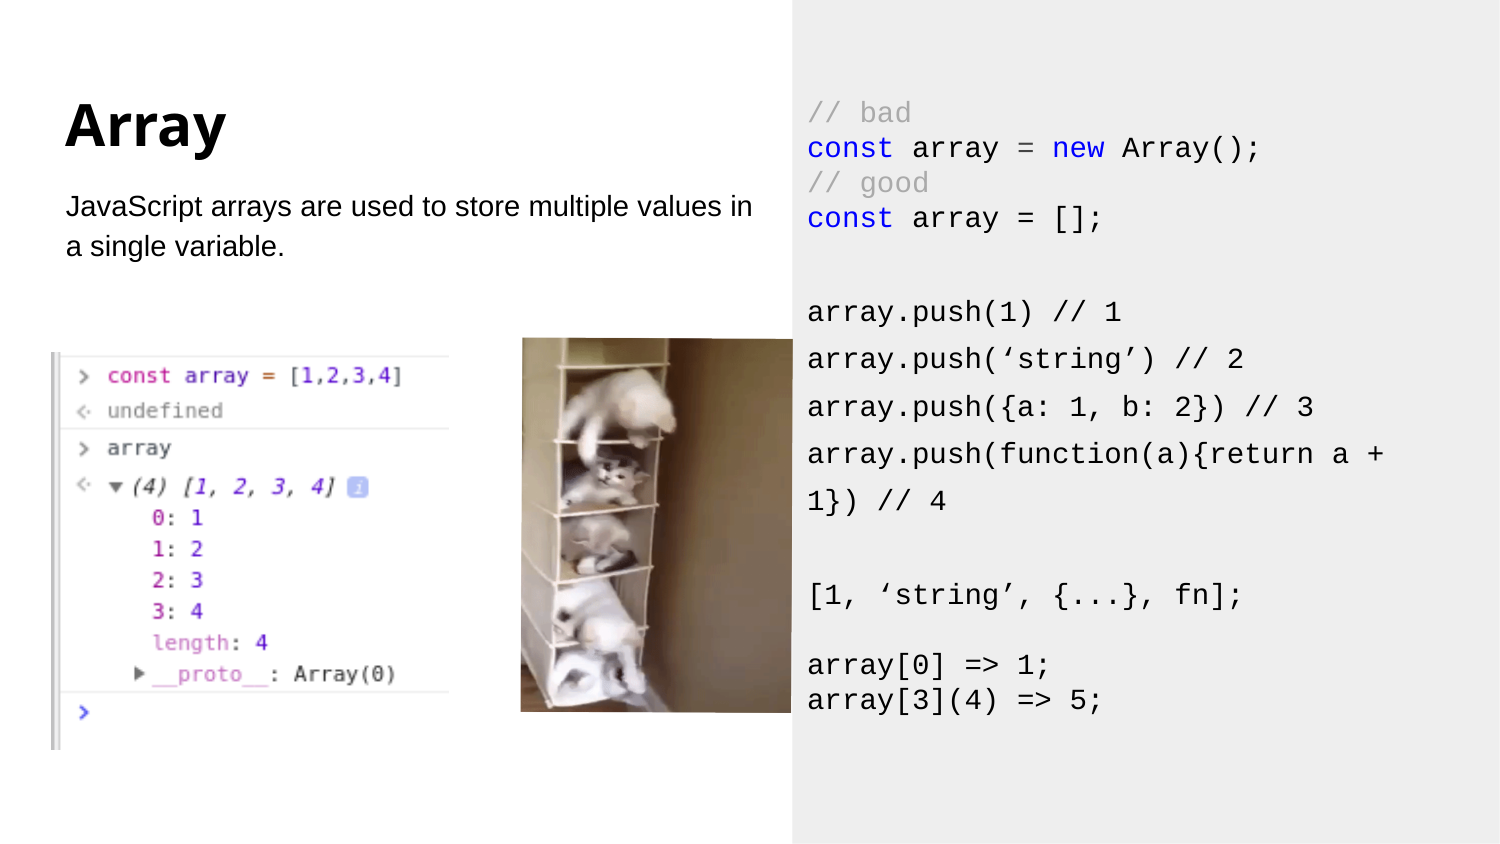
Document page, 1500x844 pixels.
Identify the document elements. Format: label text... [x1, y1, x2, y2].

text_box // bad const array = new Array(); // good const array = []; array.push(1) // 1 array.push(‘string’) // 2 array.push({a: 1, b: 2}) // 3 array.push(function(a){return a + 1}) // 4 [1, ‘string’, {...}, fn]; array[0] => 1; array[3](4) => 5; [792, 0, 1500, 844]
text_box Array [51, 72, 518, 166]
picture [50, 352, 449, 751]
picture [520, 337, 793, 713]
text_box JavaScript arrays are used to store multiple values in a single variable. [51, 166, 781, 327]
